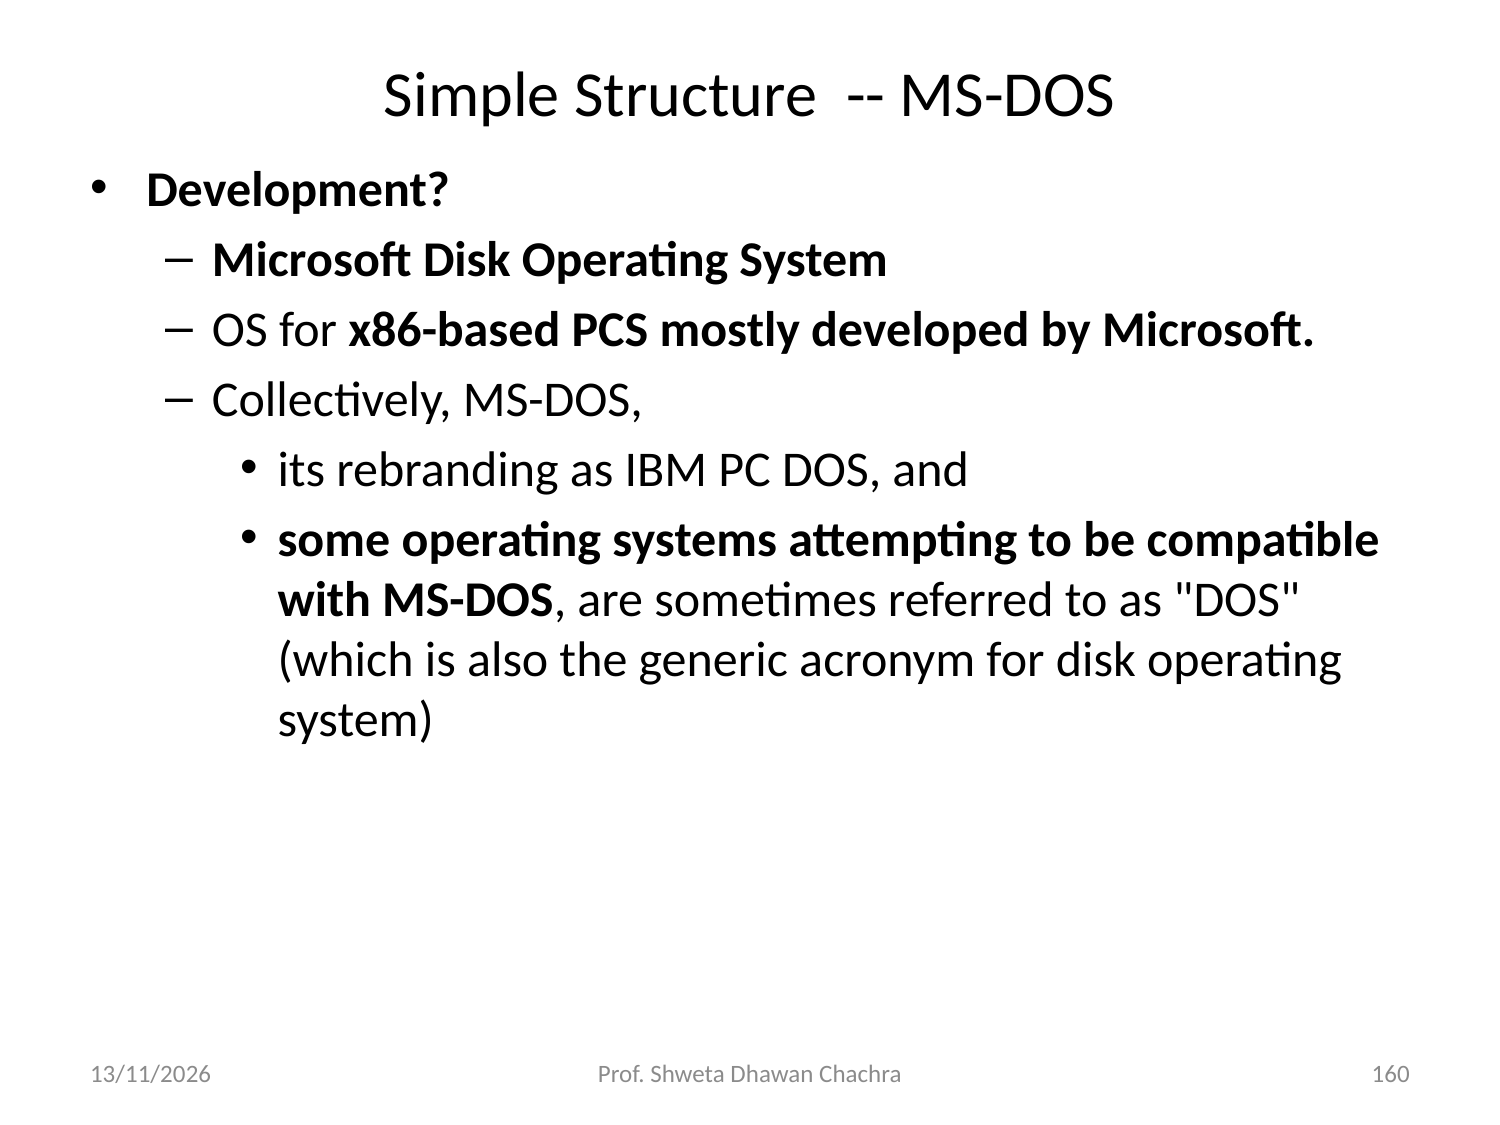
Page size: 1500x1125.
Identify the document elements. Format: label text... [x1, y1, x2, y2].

footer Prof. Shweta Dhawan Chachra [512, 1042, 988, 1103]
slide_number 160 [1074, 1042, 1425, 1103]
list Development? Microsoft Disk Operating System OS for x86-based PCS mostly developed by Microsoft. Collectively, MS-DOS, its rebranding as IBM PC DOS, and some operating systems attempting to be compatible with MS-DOS, are sometimes referred to as "DOS" (which is also the generic acronym for disk operating system) [75, 149, 1425, 1005]
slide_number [75, 1042, 425, 1103]
title Simple Structure -- MS-DOS [75, 45, 1425, 138]
